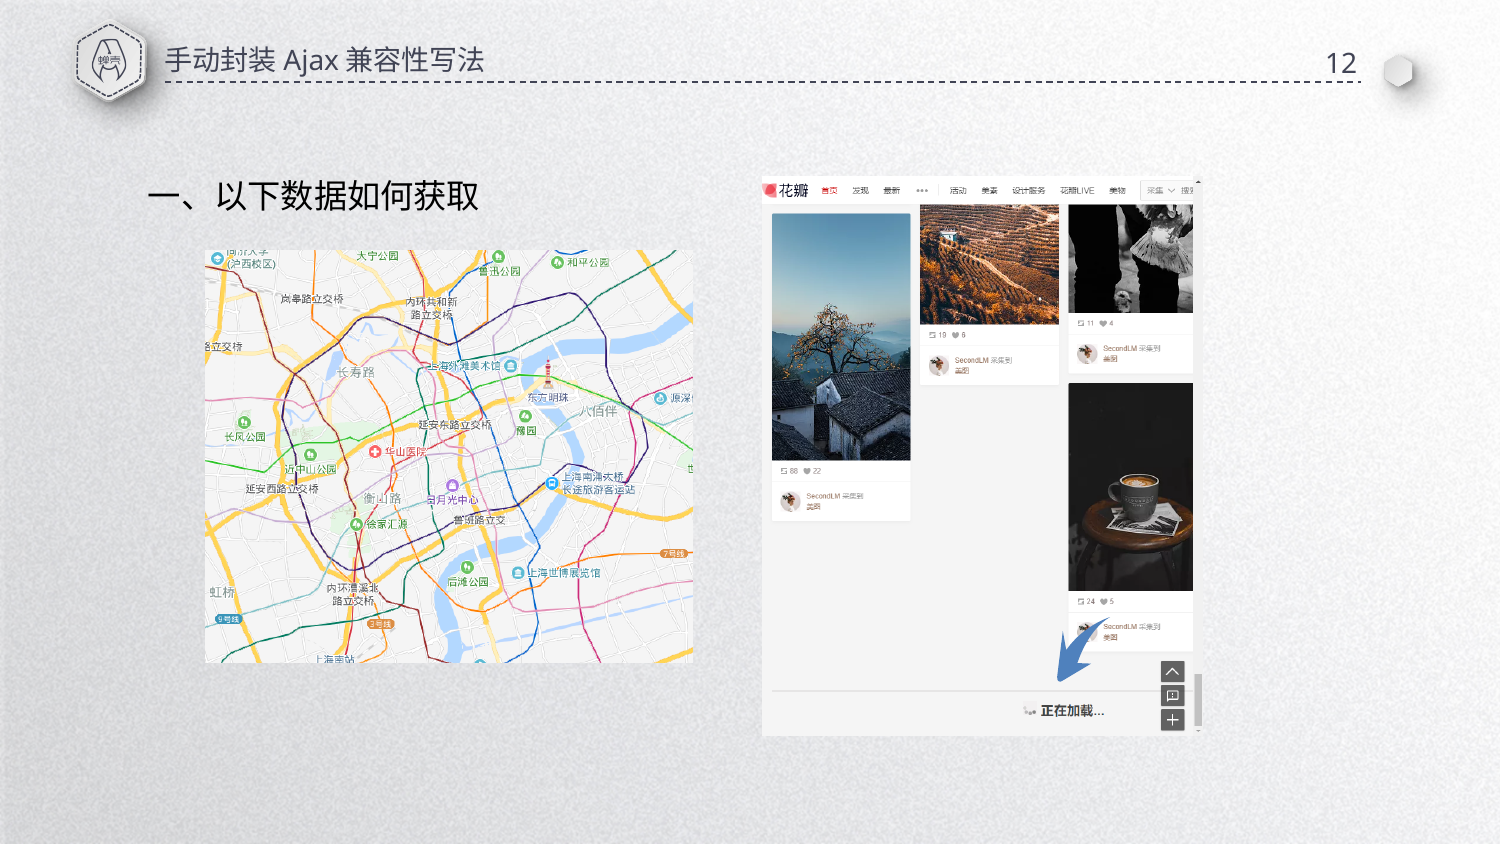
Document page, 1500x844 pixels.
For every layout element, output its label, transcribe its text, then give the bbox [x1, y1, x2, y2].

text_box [1382, 56, 1415, 86]
text_box 手动封装Ajax兼容性写法 [156, 37, 528, 114]
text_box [67, 23, 151, 98]
text_box 一、以下数据如何获取 [133, 168, 496, 223]
text_box 12 [1316, 41, 1370, 84]
picture [0, 0, 1500, 844]
